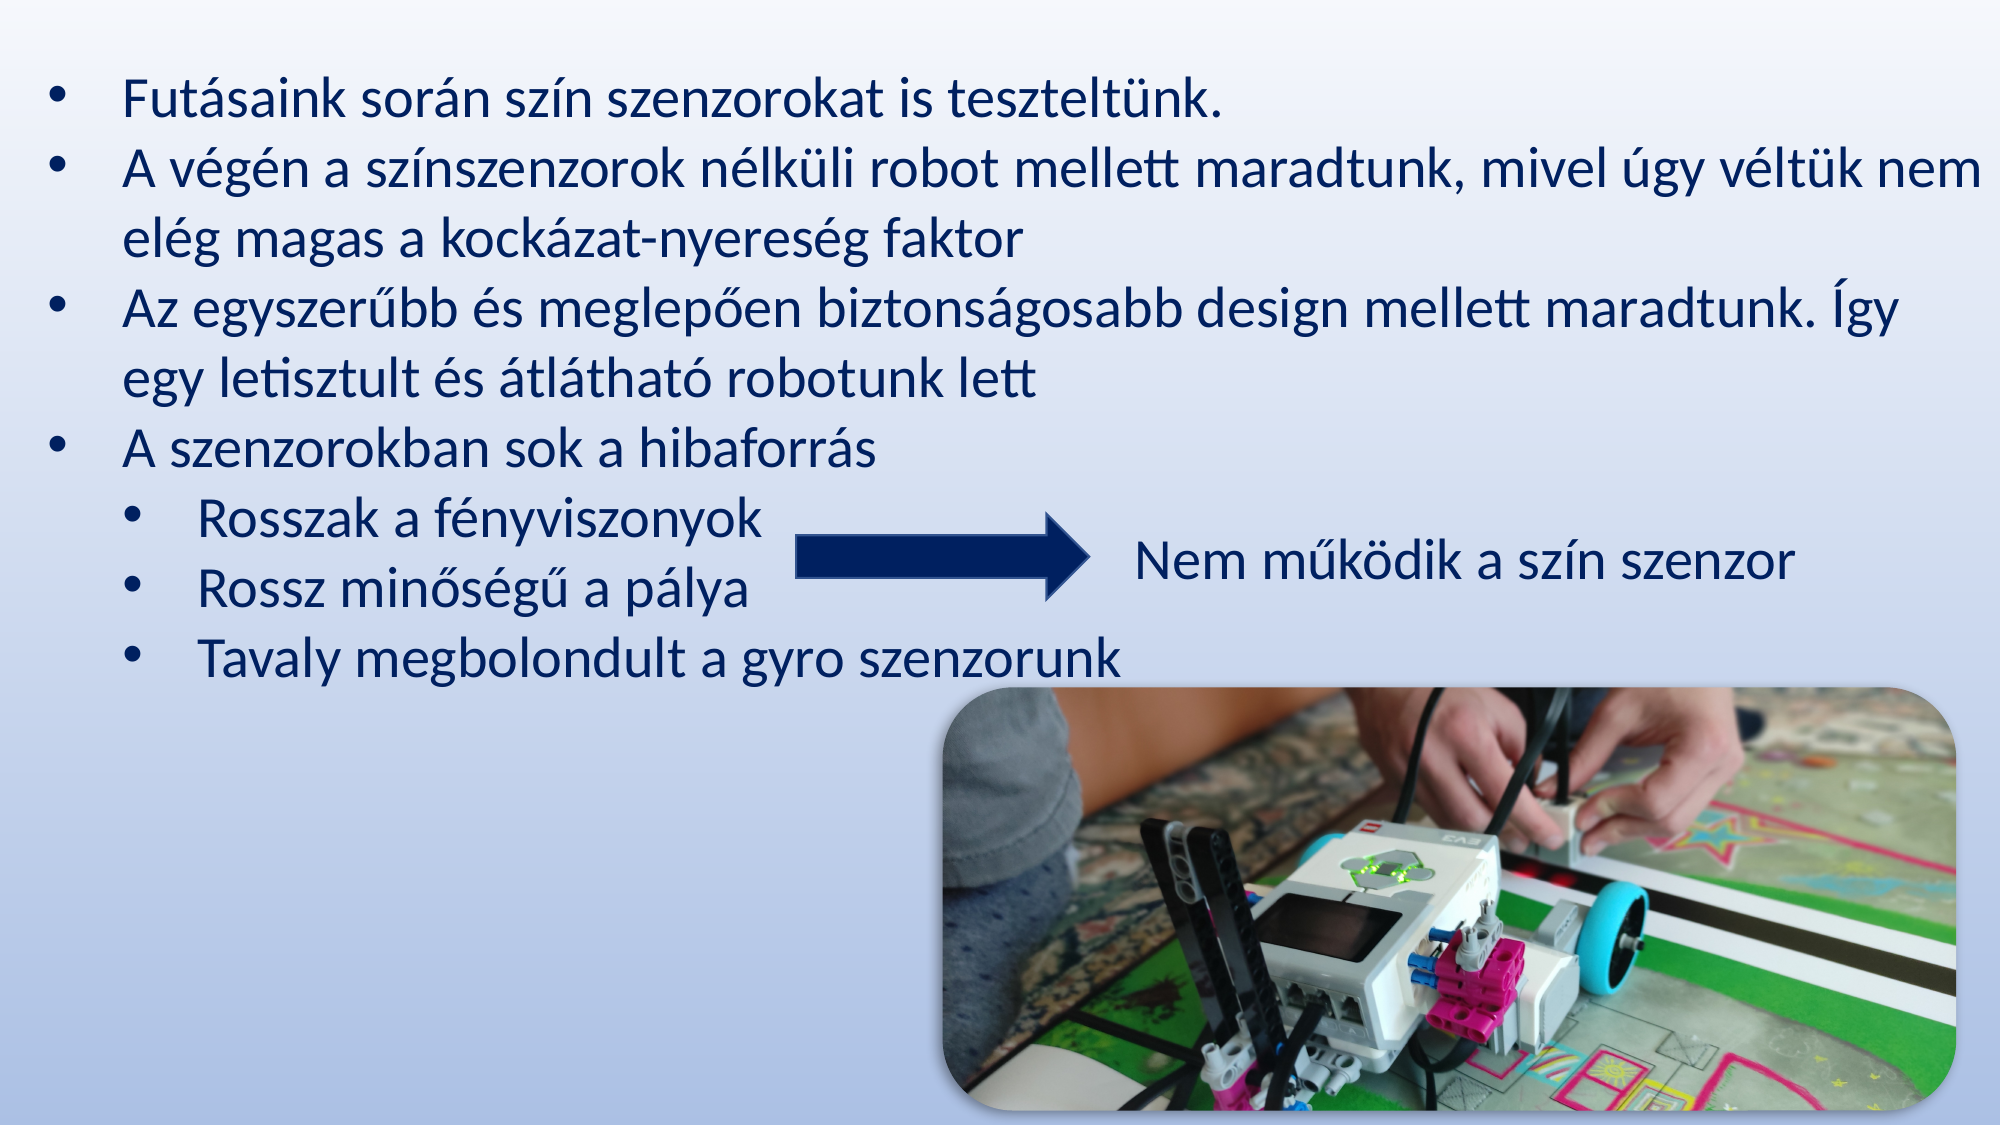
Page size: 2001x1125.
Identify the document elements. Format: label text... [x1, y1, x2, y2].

picture [942, 687, 1957, 1111]
text_box Futásaink során szín szenzorokat is teszteltünk. A végén a színszenzorok nélküli robot mellett maradtunk, mivel úgy véltük nem elég magas a kockázat-nyereség faktor Az egyszerűbb és meglepően biztonságosabb design mellett maradtunk. Így egy letisztult és átlátható robotunk lett A szenzorokban sok a hibaforrás Rosszak a fényviszonyok Rossz minőségű a pálya Tavaly megbolondult a gyro szenzorunk [32, 51, 2000, 697]
text_box [795, 511, 1091, 602]
text_box Nem működik a szín szenzor [1120, 513, 1875, 599]
